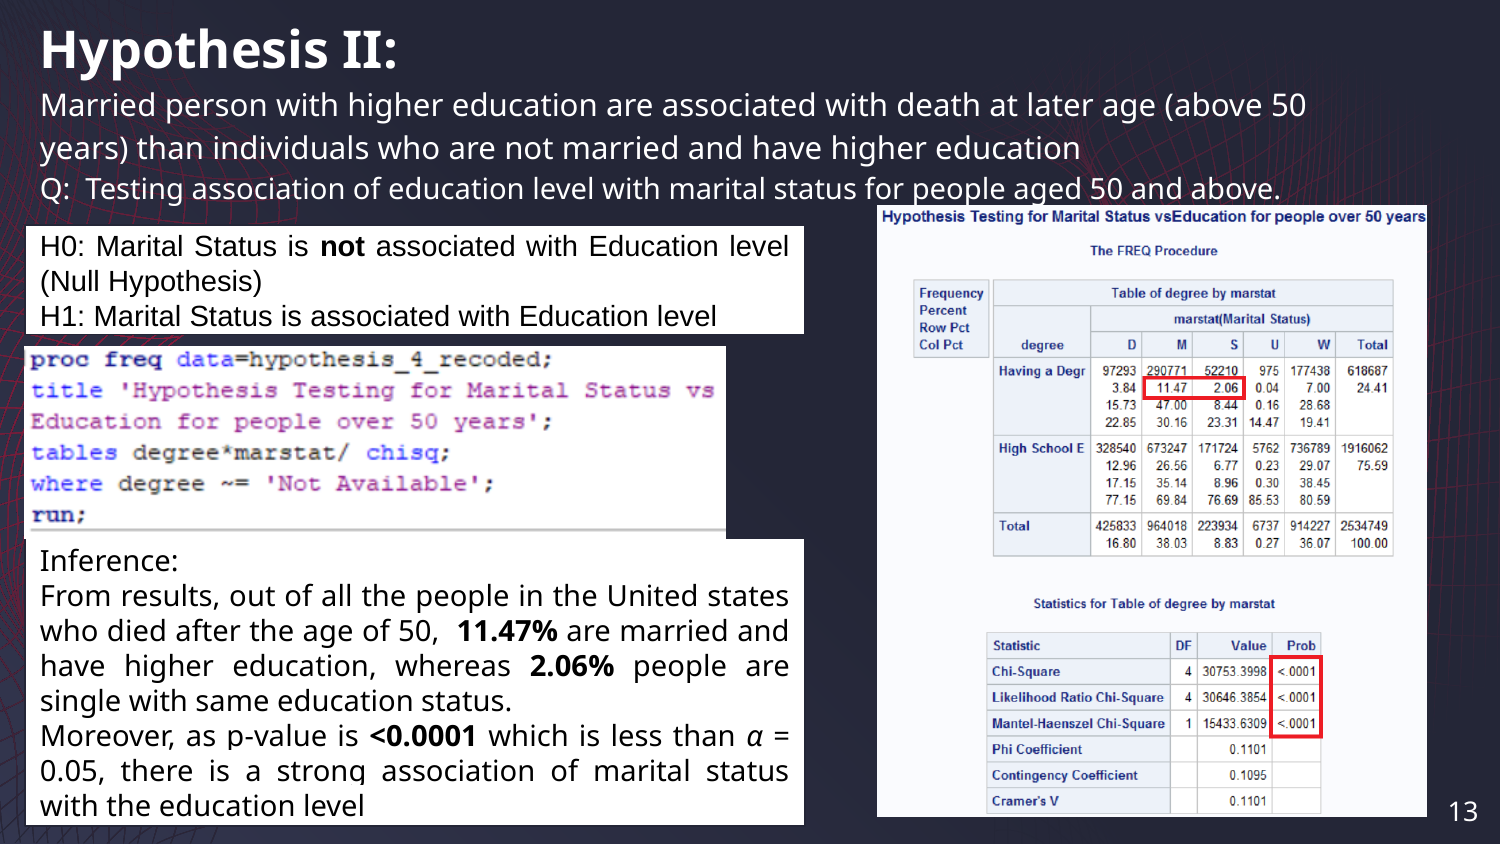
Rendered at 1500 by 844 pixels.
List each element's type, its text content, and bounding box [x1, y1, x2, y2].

subtitle Hypothesis II: Married person with higher education are associated with death at later age (above 50 years) than individuals who are not married and have higher education [24, 0, 1401, 156]
text_box Inference: From results, out of all the people in the United states who died after the age of 50, 11.47% are married and have higher education, whereas 2.06% people are single with same education status. Moreover, as p-value is <0.0001 which is less than α = 0.05, there is a strong association of marital status with the education level [24, 538, 805, 827]
text_box Q: Testing association of education level with marital status for people aged 50 and above. [24, 156, 1384, 205]
picture [24, 346, 726, 539]
slide_number 13 [1403, 779, 1494, 844]
picture [877, 205, 1427, 817]
text_box H0: Marital Status is not associated with Education level (Null Hypothesis) H1: Marital Status is associated with Education level [24, 225, 805, 335]
